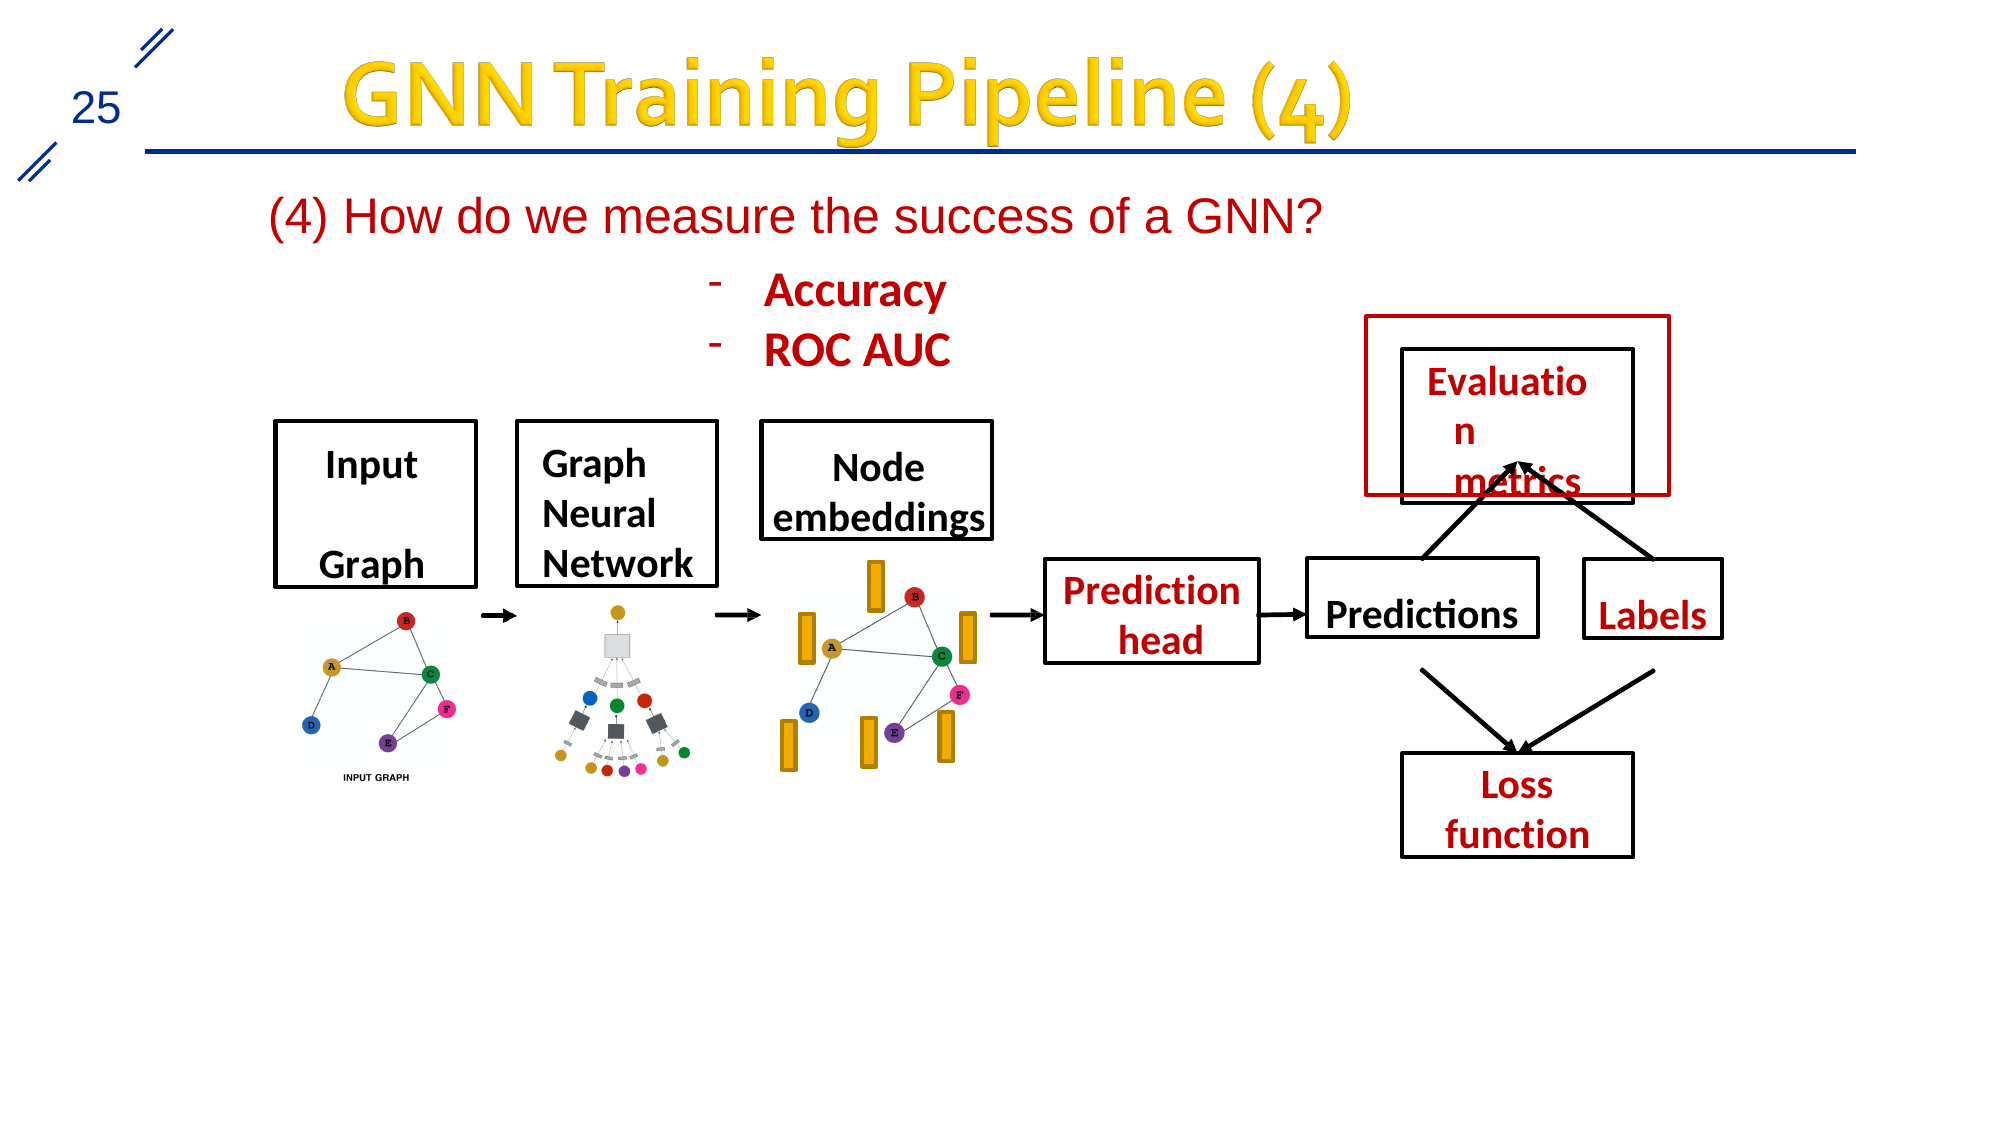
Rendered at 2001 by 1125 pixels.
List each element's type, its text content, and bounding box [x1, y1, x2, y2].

text_box Predictions [1307, 558, 1538, 638]
picture [481, 607, 518, 623]
picture [343, 56, 1351, 149]
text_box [956, 587, 977, 743]
text_box Graph Neural Network [516, 421, 718, 586]
title (4) How do we measure the success of a GNN? [265, 117, 1923, 308]
picture [555, 605, 690, 777]
text_box Input Graph [275, 420, 476, 588]
text_box [989, 608, 1045, 623]
text_box [714, 608, 762, 623]
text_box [779, 559, 956, 773]
text_box Accuracy ROC AUC [705, 254, 954, 377]
text_box [1419, 667, 1656, 754]
text_box [1256, 607, 1308, 622]
text_box Node embeddings [761, 420, 993, 540]
text_box Labels [1583, 559, 1723, 638]
picture [302, 612, 456, 781]
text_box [1363, 313, 1672, 562]
text_box Prediction head [1044, 559, 1259, 663]
text_box Loss function [1402, 753, 1633, 858]
